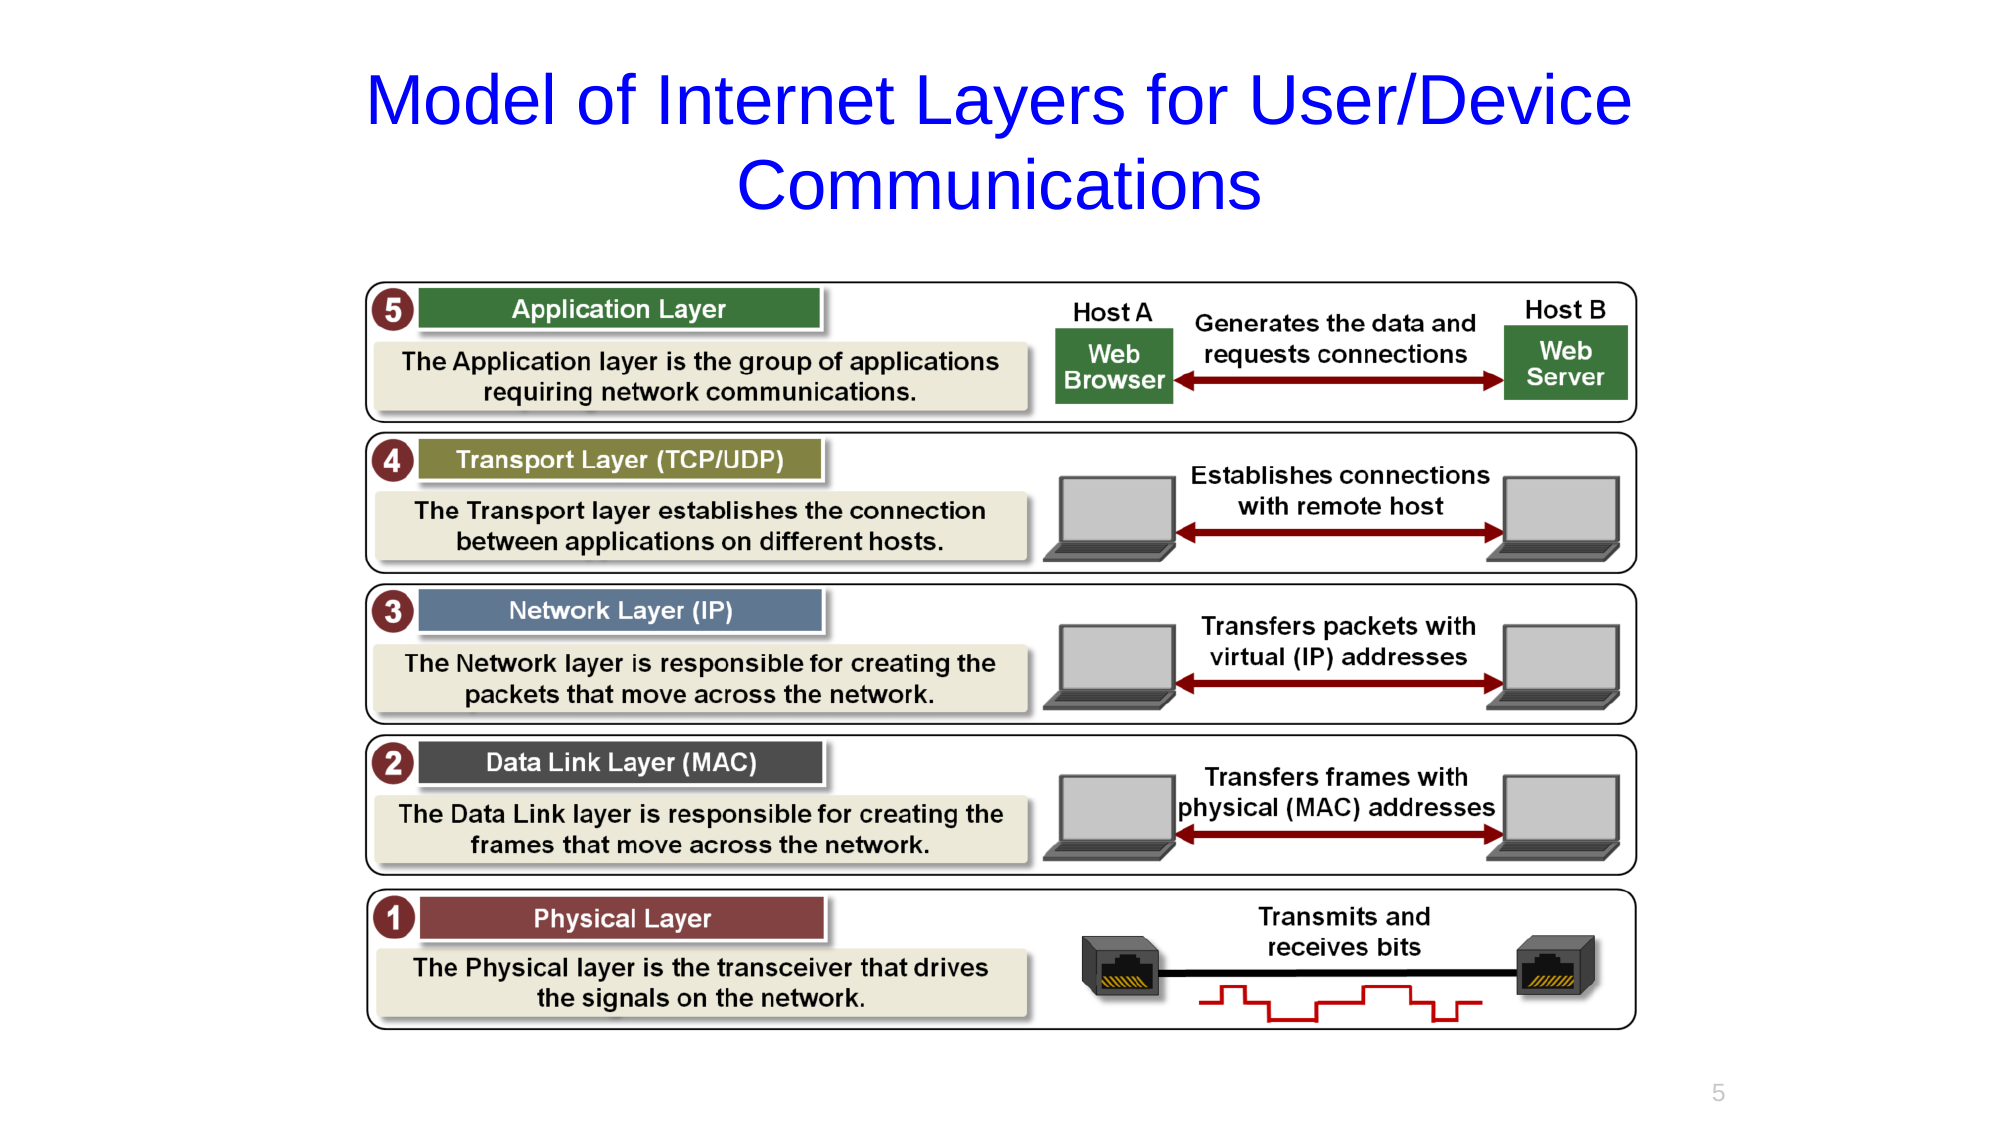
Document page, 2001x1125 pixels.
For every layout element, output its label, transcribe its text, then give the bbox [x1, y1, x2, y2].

slide_number 5 [1638, 1080, 1741, 1103]
title Model of Internet Layers for User/Device Communications [99, 45, 1900, 233]
picture [361, 279, 1639, 1033]
